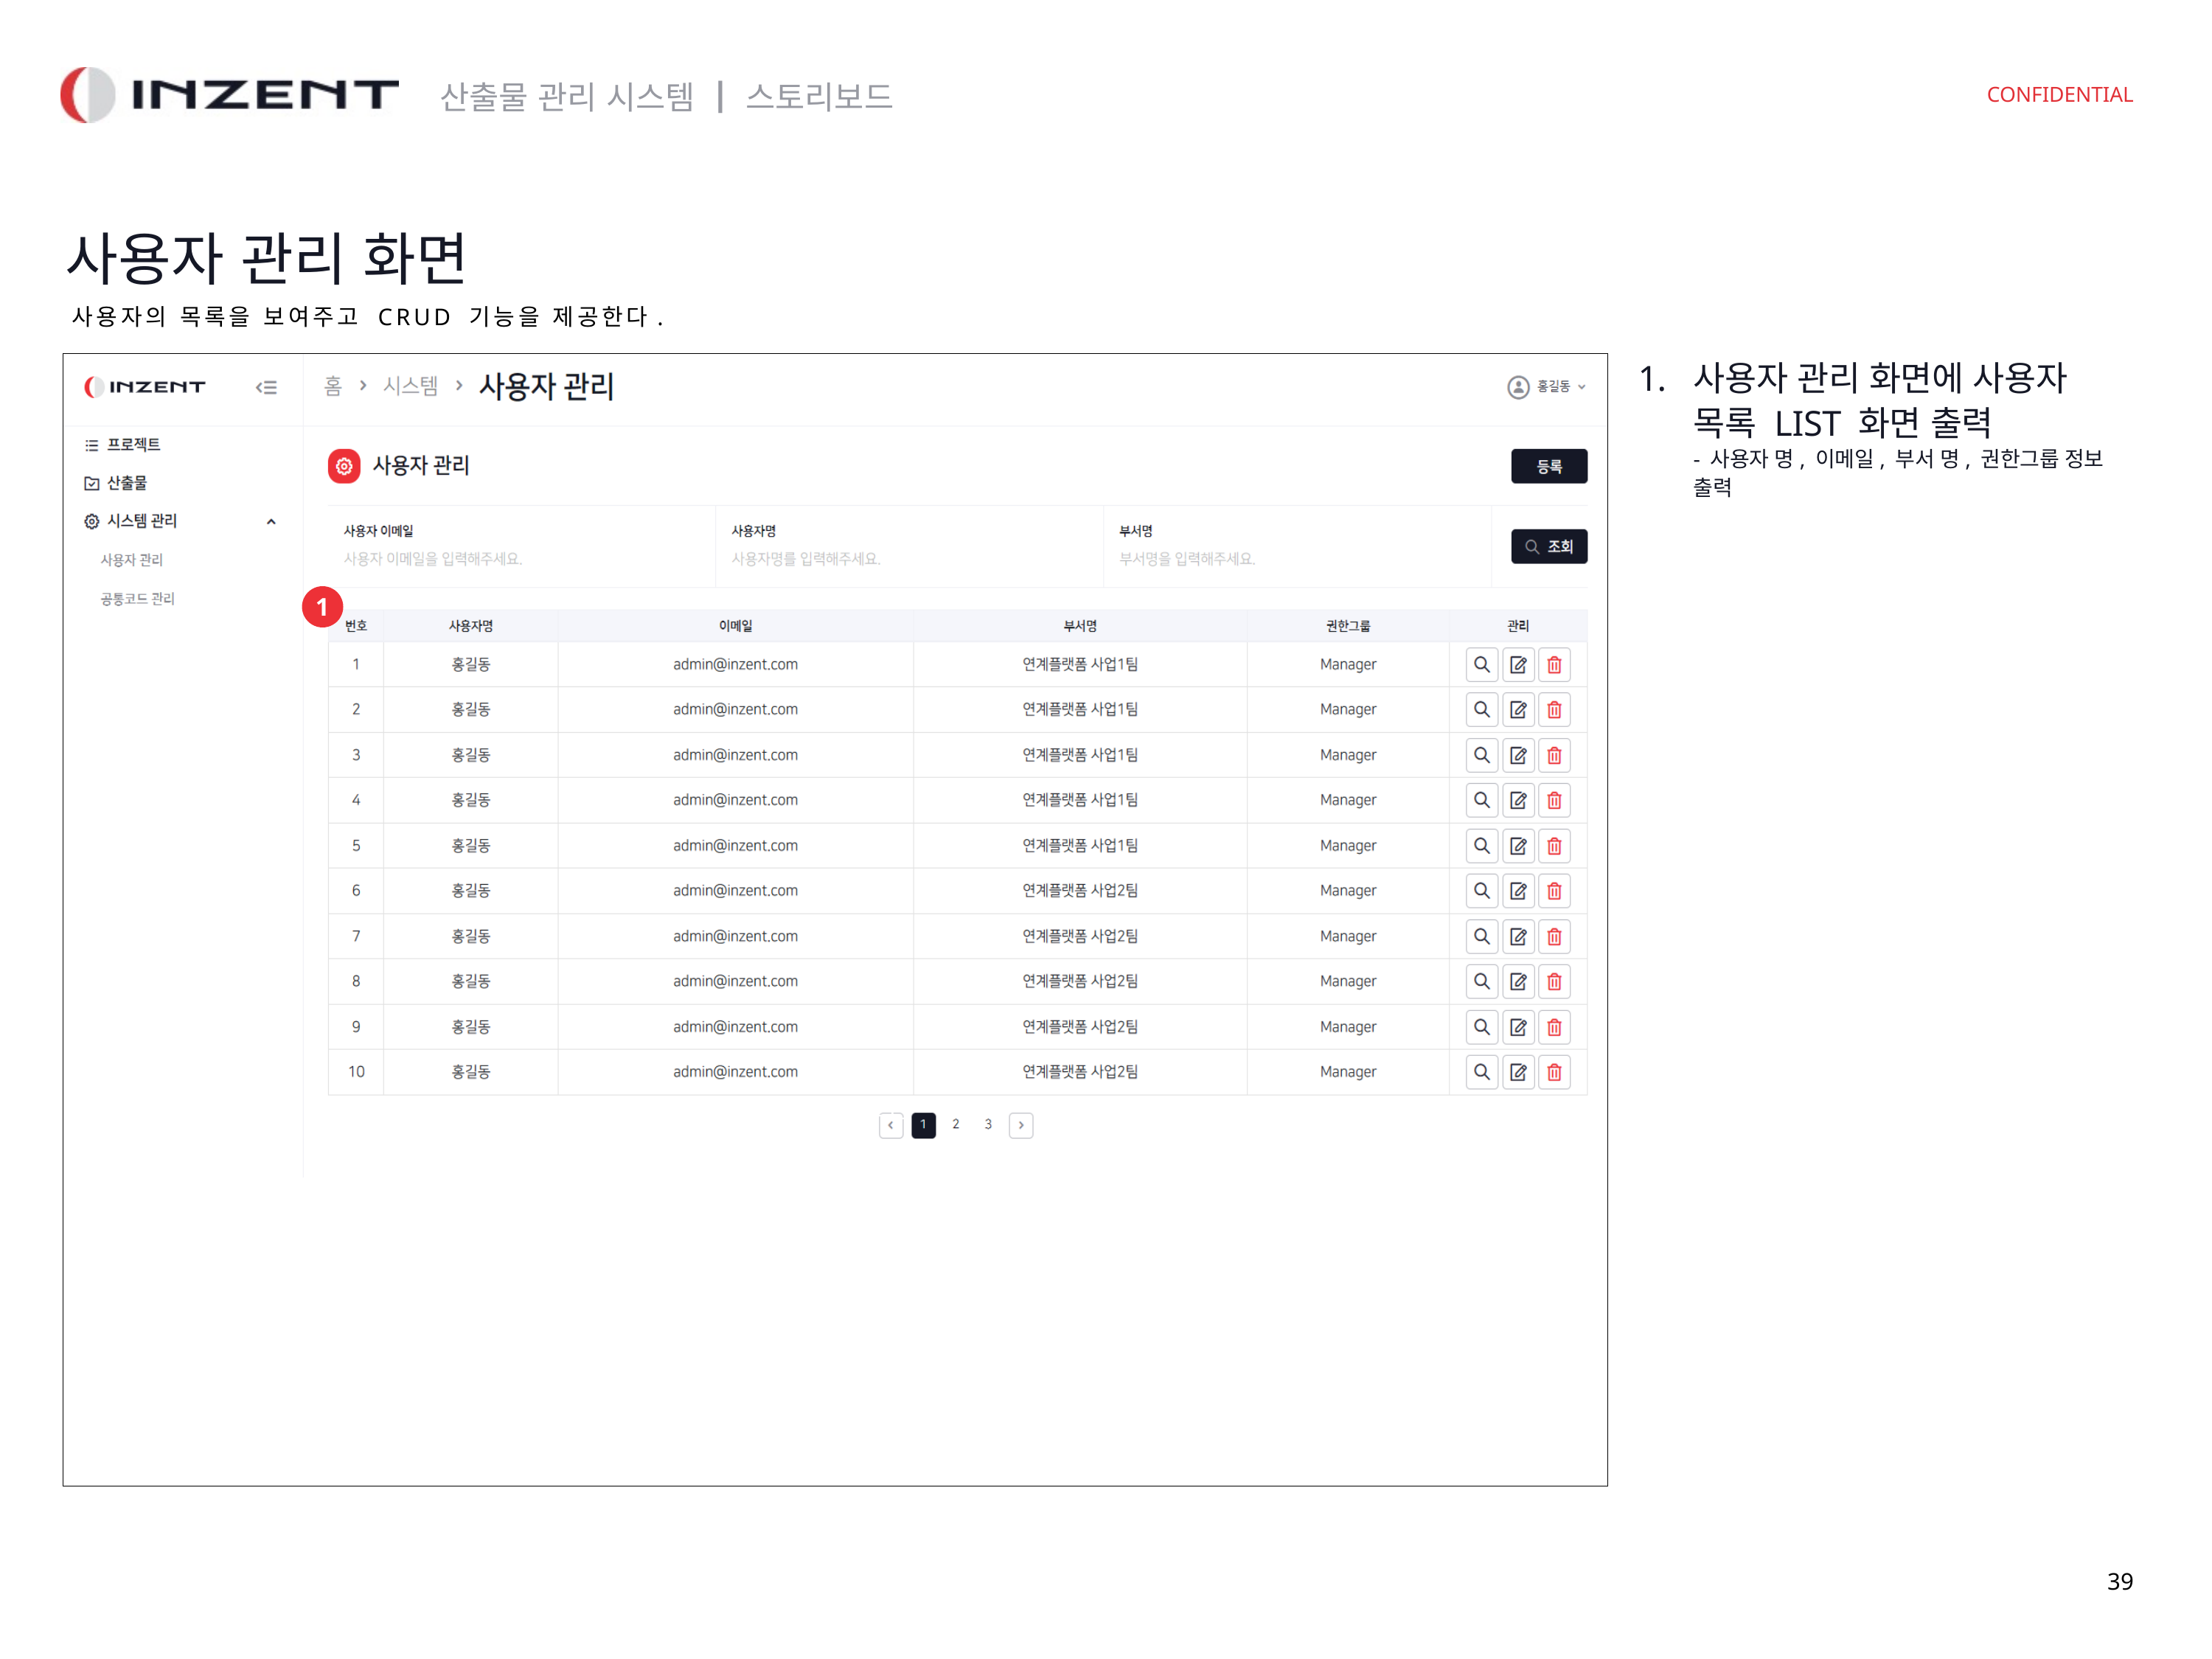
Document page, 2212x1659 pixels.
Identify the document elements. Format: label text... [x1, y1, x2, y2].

picture [63, 353, 1608, 1486]
text_box 사용자 관리 화면에 사용자 목록 list 화면 출력 - 사용자 명, 이메일, 부서 명, 권한그룹 정보 출력 [1627, 347, 2150, 1479]
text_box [302, 585, 344, 628]
slide_number 39 [1764, 1565, 2145, 1601]
picture [60, 67, 399, 123]
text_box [60, 217, 2152, 336]
